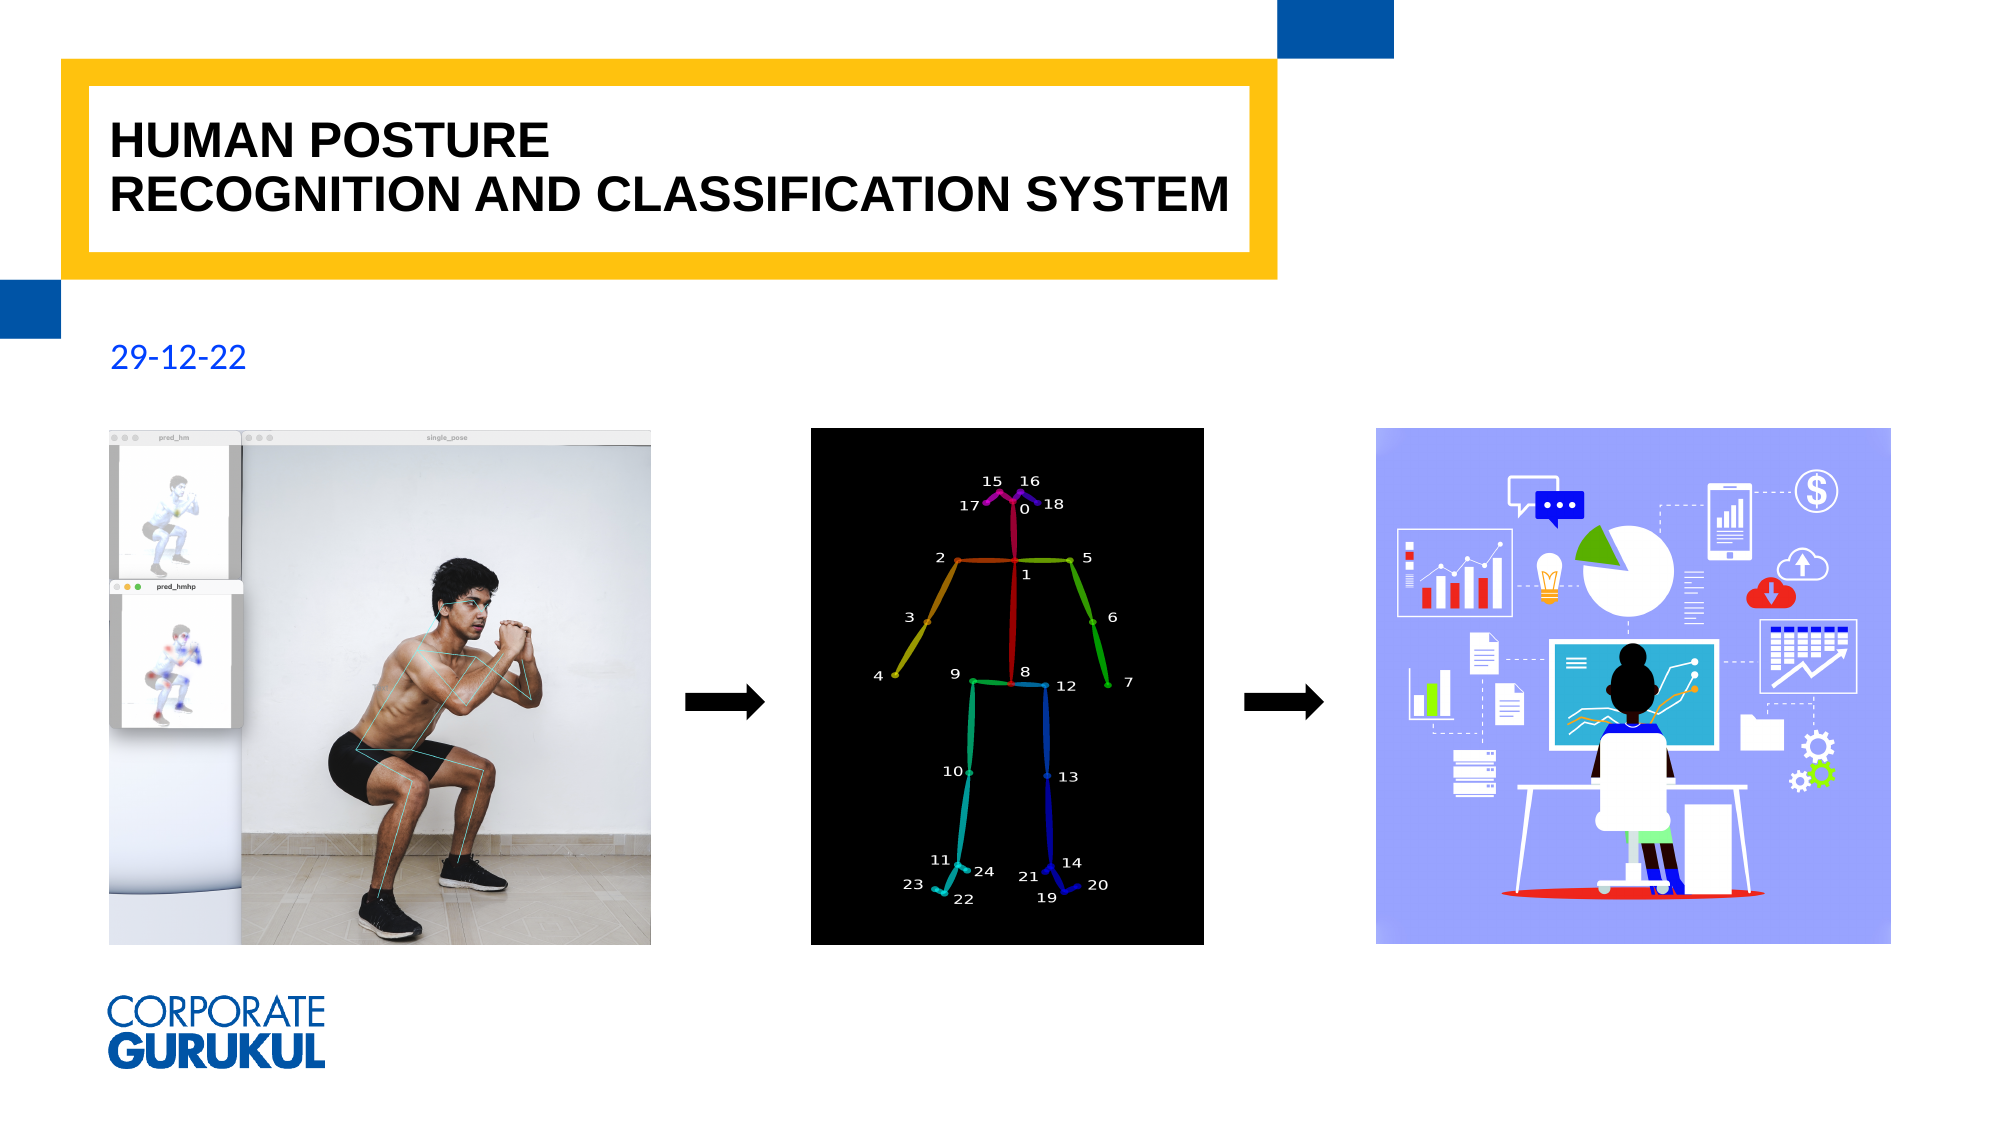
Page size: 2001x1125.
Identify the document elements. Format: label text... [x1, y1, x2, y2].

title HUMAN POSTURE RECOGNITION AND CLASSIFICATION SYSTEM [94, 107, 1352, 283]
picture [109, 430, 651, 945]
text_box 29-12-22 [95, 324, 262, 385]
text_box [685, 683, 765, 721]
picture [0, 0, 1394, 339]
picture [811, 428, 1204, 945]
text_box [1244, 683, 1325, 721]
picture [107, 994, 325, 1069]
picture [1376, 428, 1891, 944]
